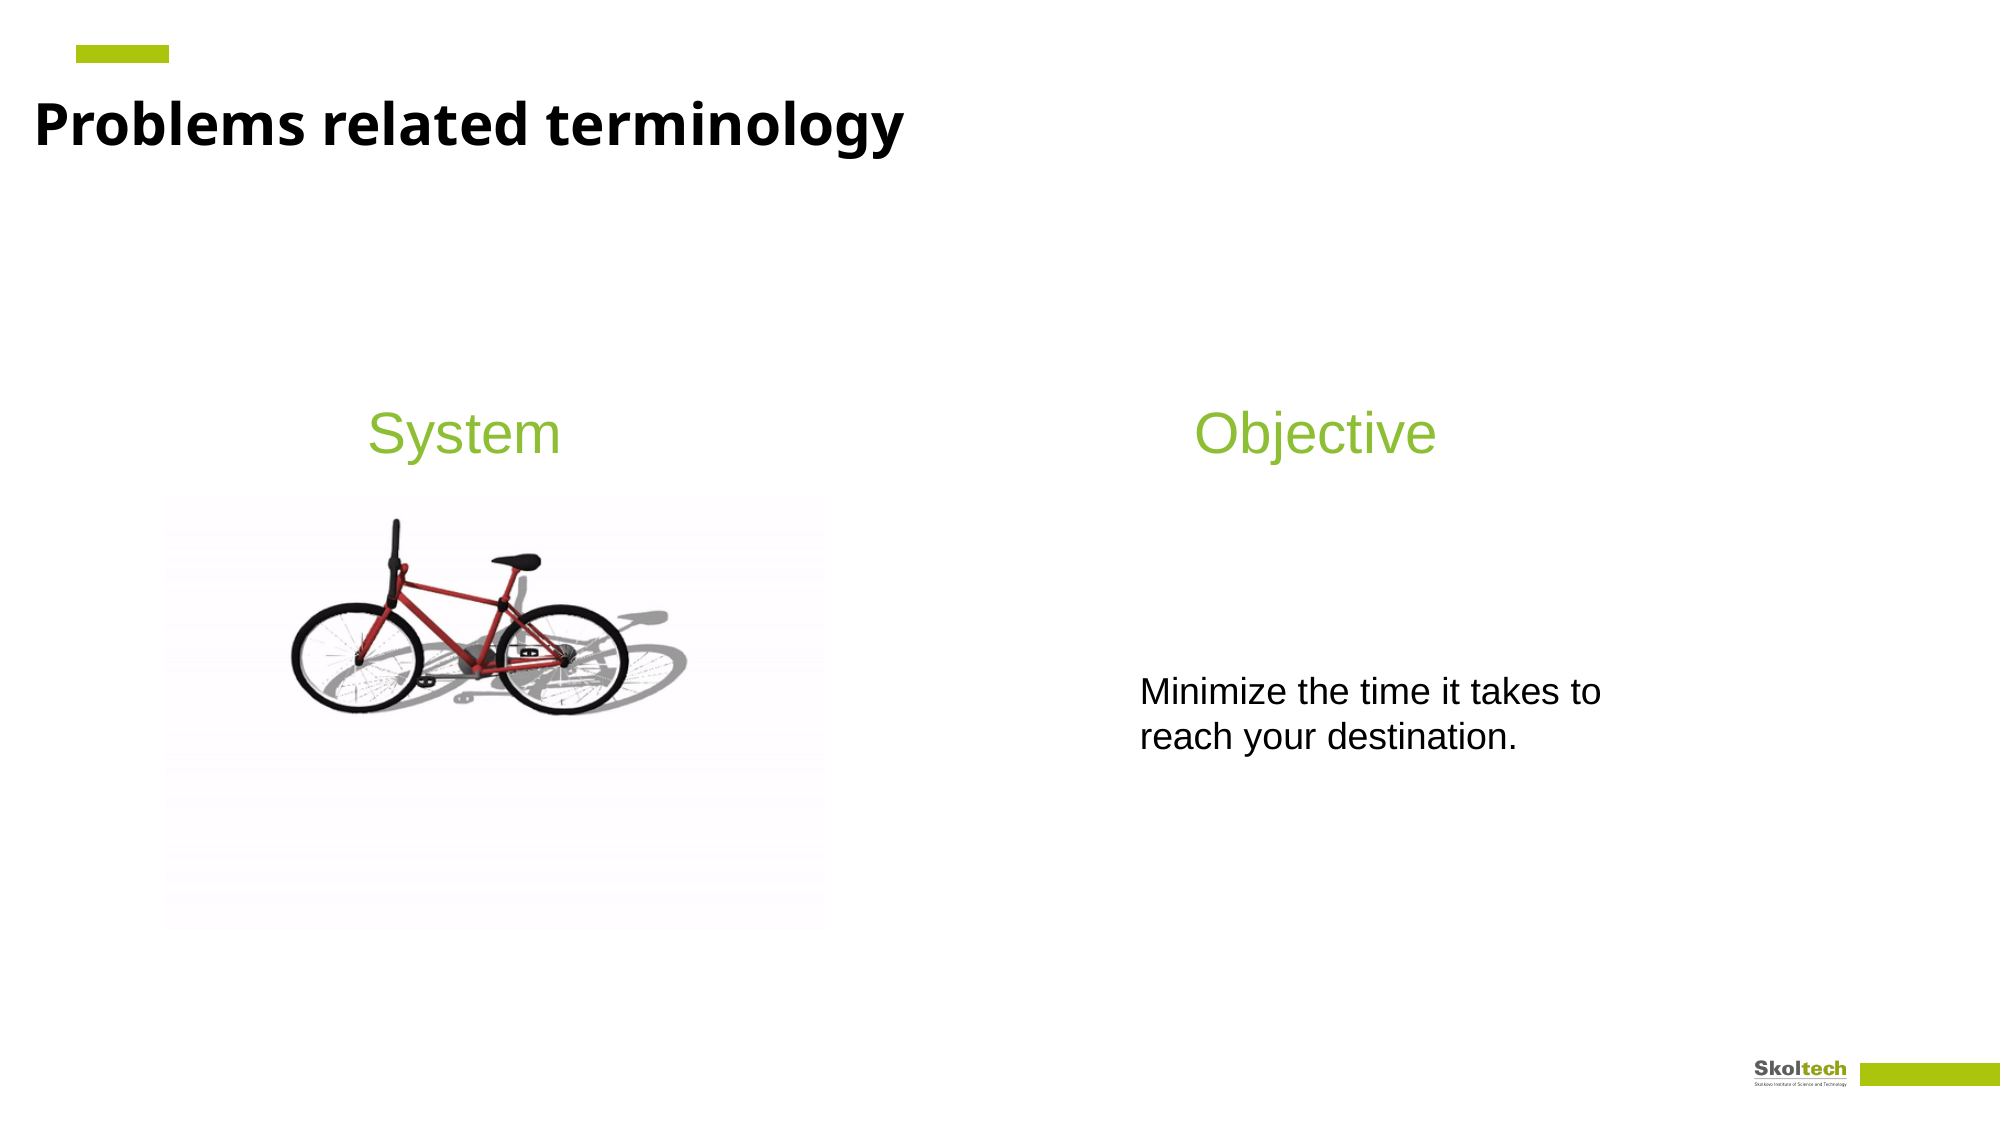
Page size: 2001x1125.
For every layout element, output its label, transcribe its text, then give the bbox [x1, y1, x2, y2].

picture [164, 495, 826, 931]
picture [1754, 1060, 1847, 1087]
text_box Minimize the time it takes to reach your destination. [1124, 660, 1680, 759]
text_box Objective [1179, 387, 1768, 533]
text_box System [353, 387, 834, 468]
text_box Problems related terminology [18, 79, 1306, 218]
